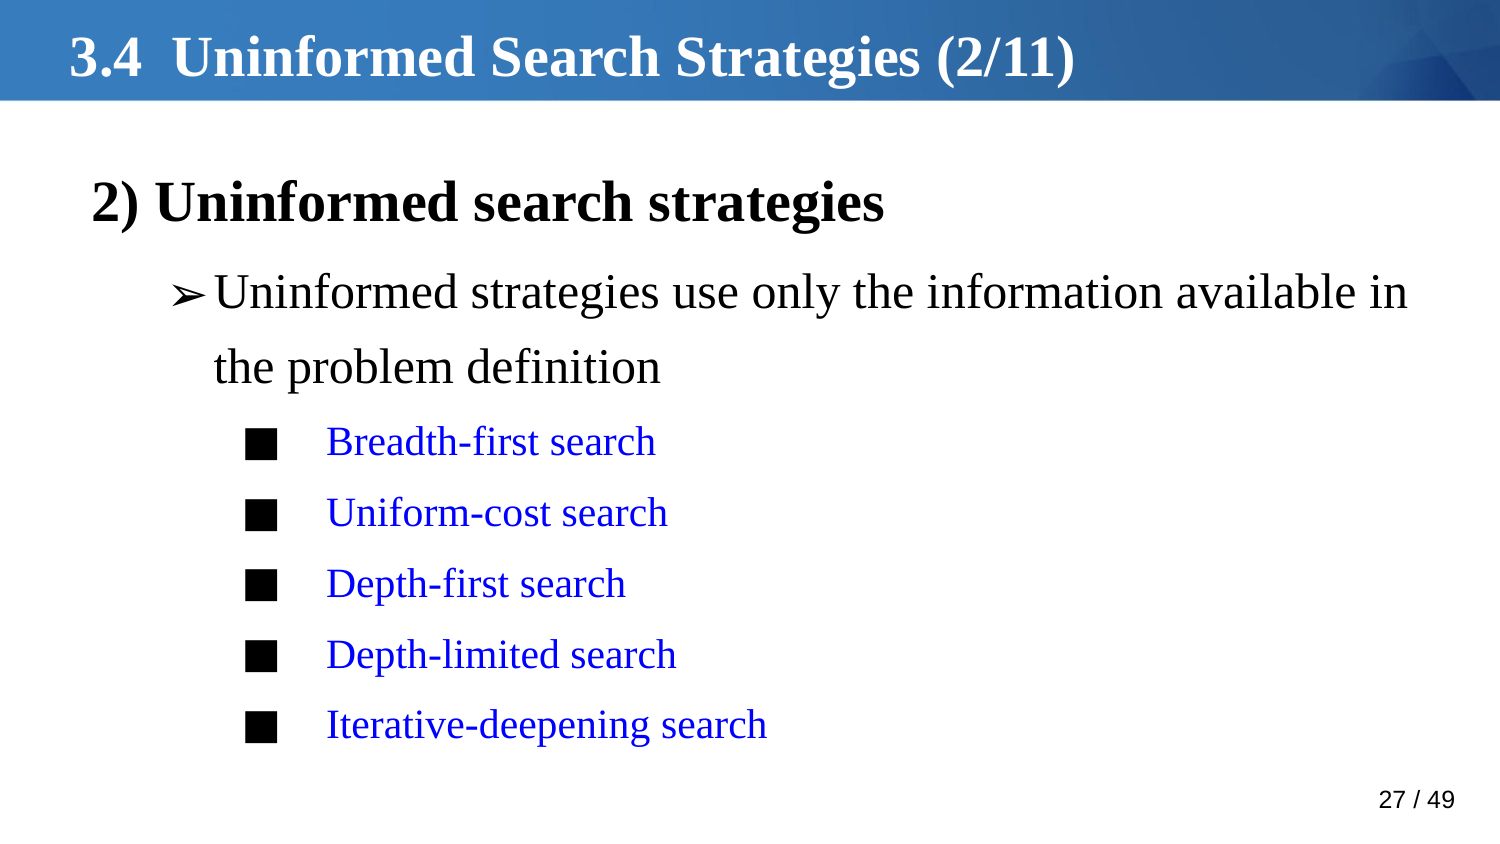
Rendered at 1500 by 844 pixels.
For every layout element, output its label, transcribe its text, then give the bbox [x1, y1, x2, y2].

picture [0, 0, 1500, 103]
title 3.4 Uninformed Search Strategies (2/11) [55, 10, 1378, 95]
list 2) Uninformed search strategies Uninformed strategies use only the information available in the problem definition Breadth-first search Uniform-cost search Depth-first search Depth-limited search Iterative-deepening search [76, 138, 1459, 812]
